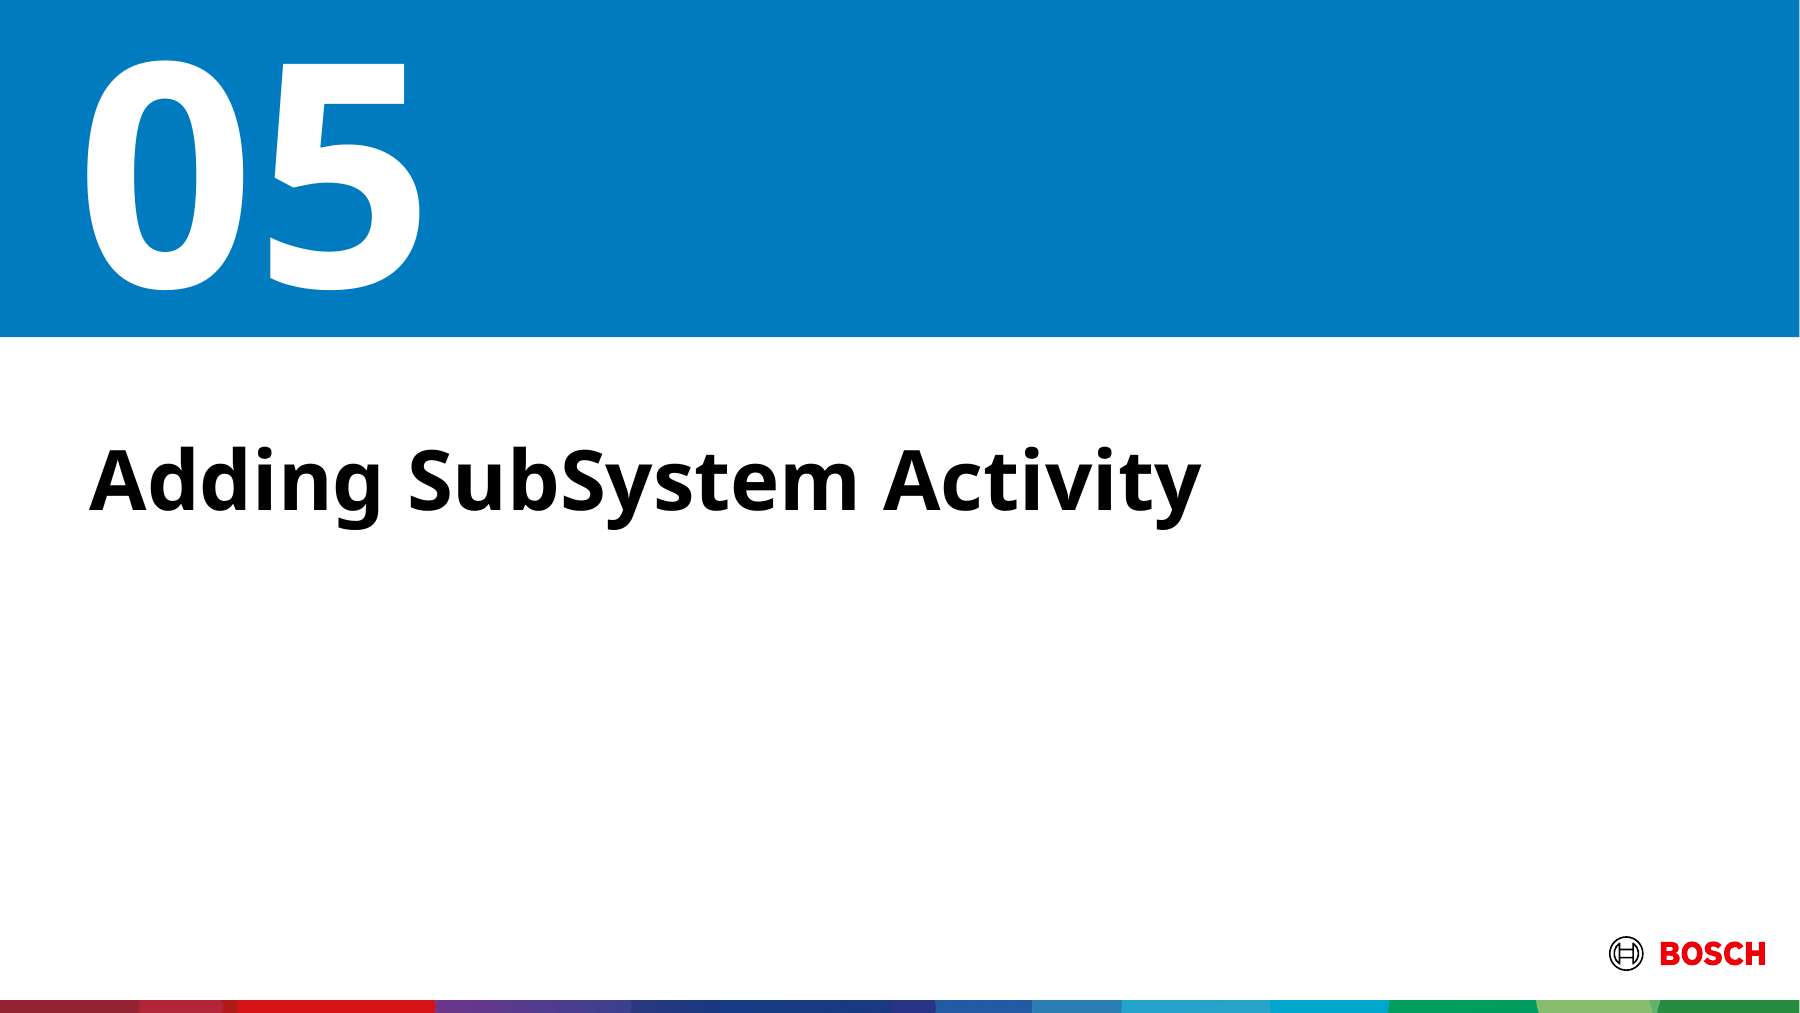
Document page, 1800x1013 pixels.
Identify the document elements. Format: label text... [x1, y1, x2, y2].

list Adding SubSystem Activity [89, 426, 1611, 902]
title 05 [76, 0, 439, 338]
picture [0, 1000, 1270, 1013]
picture [1388, 1000, 1800, 1013]
